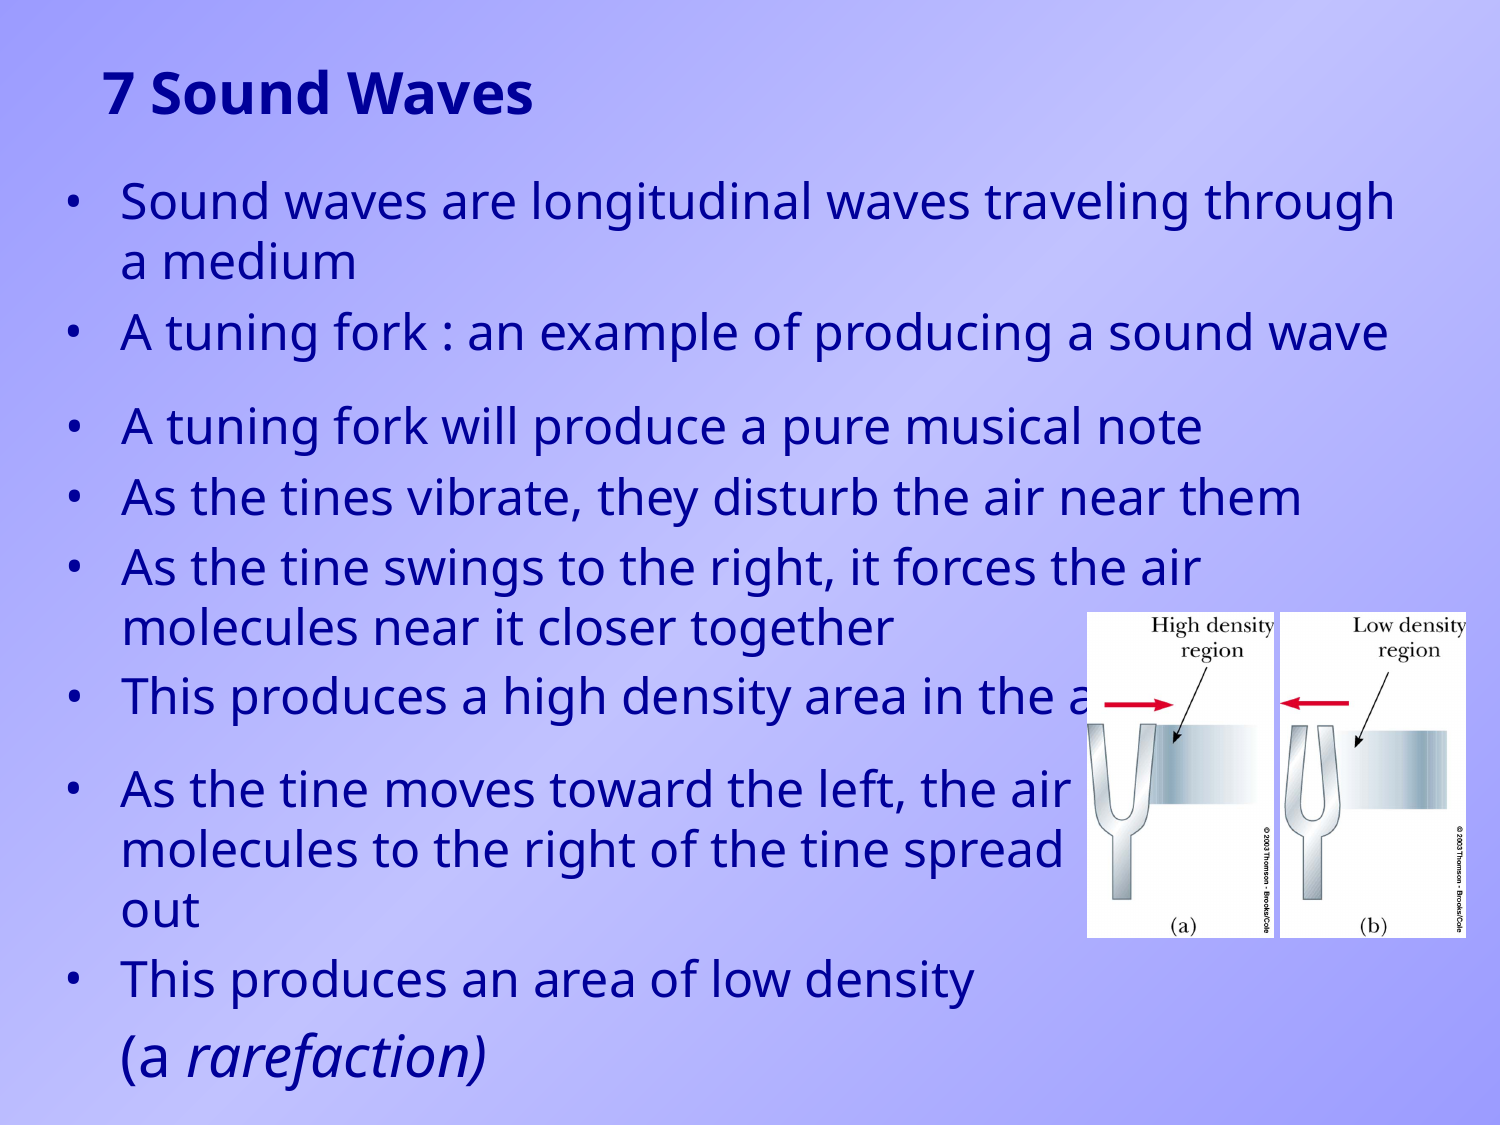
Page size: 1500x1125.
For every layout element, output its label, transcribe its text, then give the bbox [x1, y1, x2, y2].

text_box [1280, 612, 1466, 938]
text_box A tuning fork will produce a pure musical note As the tines vibrate, they disturb the air near them As the tine swings to the right, it forces the air molecules near it closer together This produces a high density area in the air [50, 387, 1450, 749]
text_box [1087, 612, 1274, 938]
text_box As the tine moves toward the left, the air molecules to the right of the tine spread out This produces an area of low density (a rarefaction) [49, 749, 1163, 988]
text_box Sound waves are longitudinal waves traveling through a medium A tuning fork : an example of producing a sound wave [49, 162, 1451, 388]
text_box 7 Sound Waves [87, 48, 567, 134]
